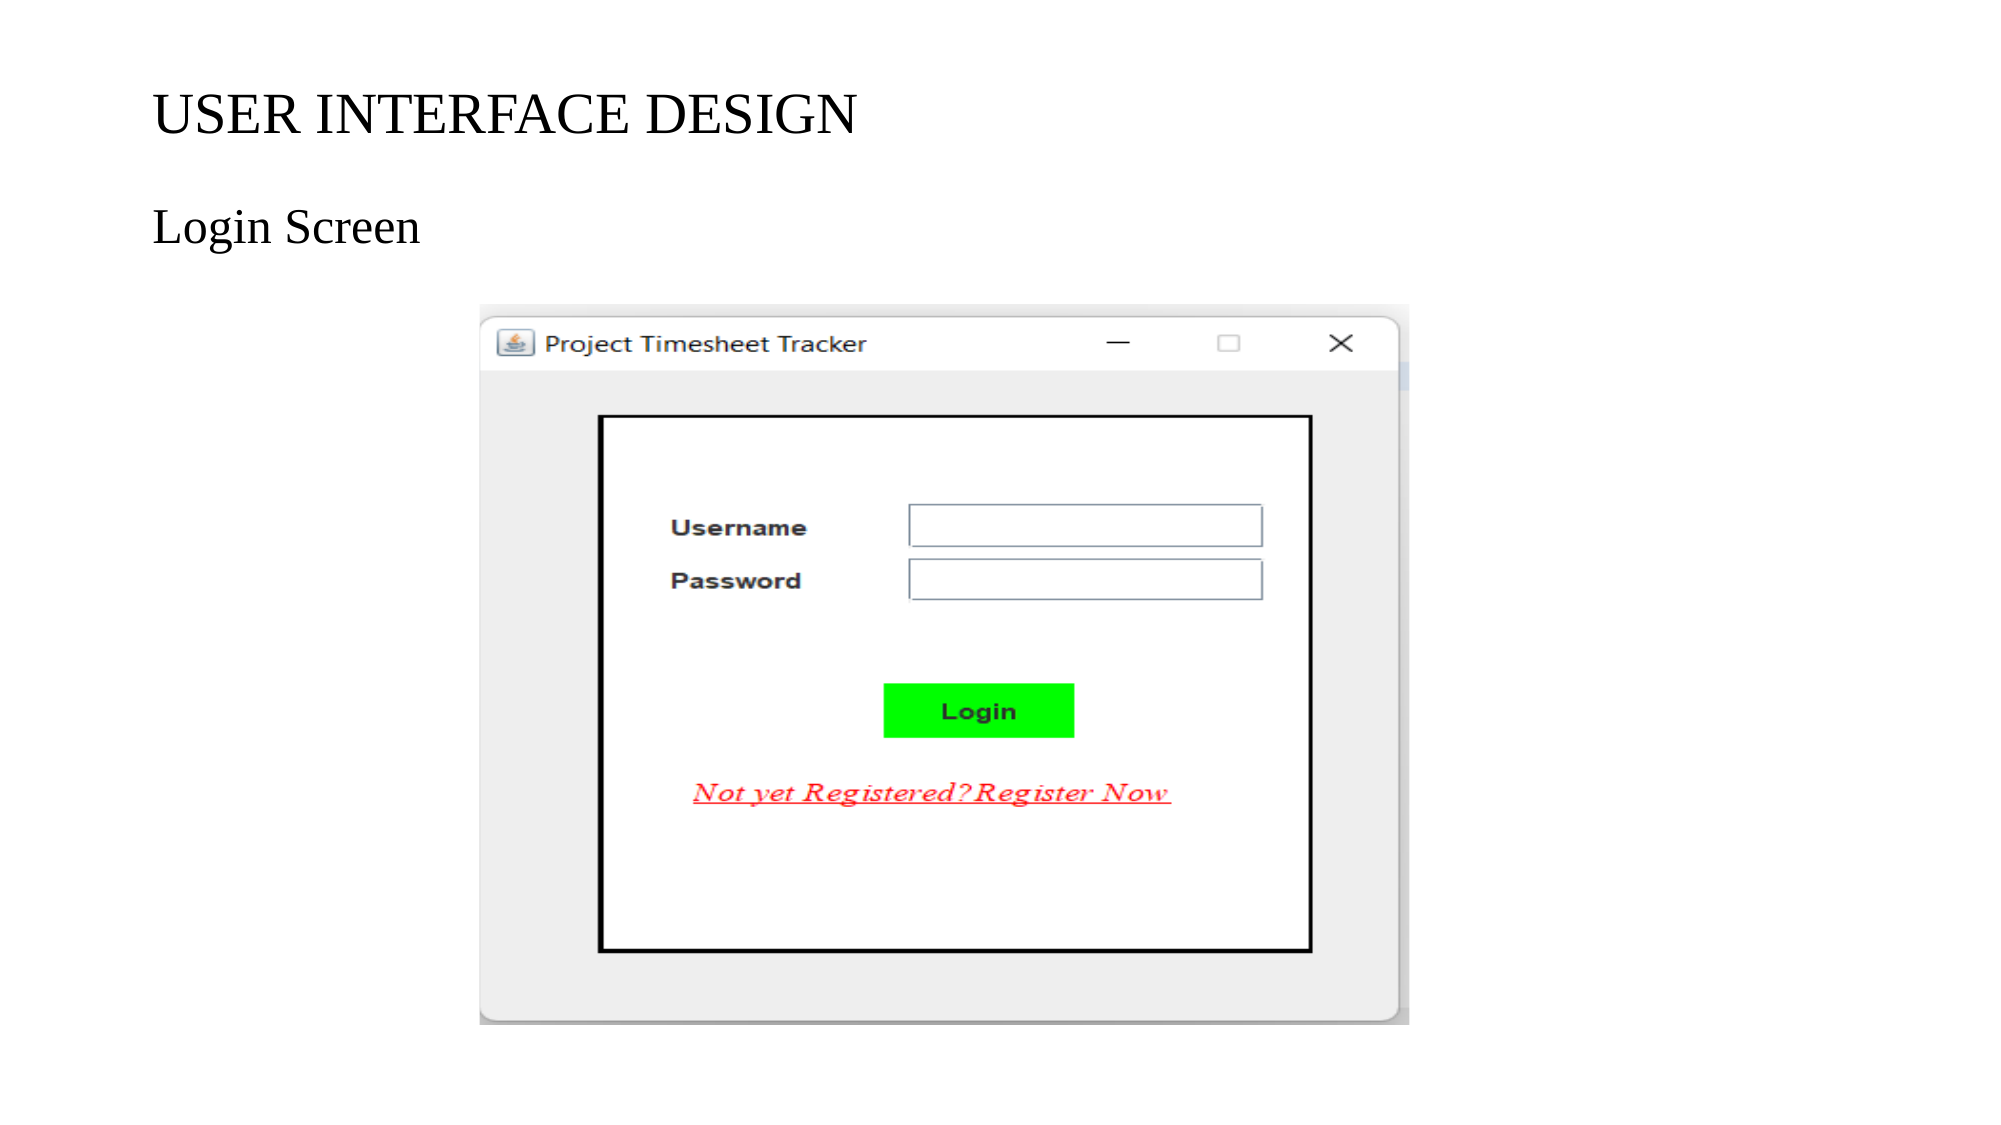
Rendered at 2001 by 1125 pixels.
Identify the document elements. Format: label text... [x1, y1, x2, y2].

picture [479, 304, 1410, 1025]
title USER INTERFACE DESIGN Login Screen [137, 59, 1863, 278]
